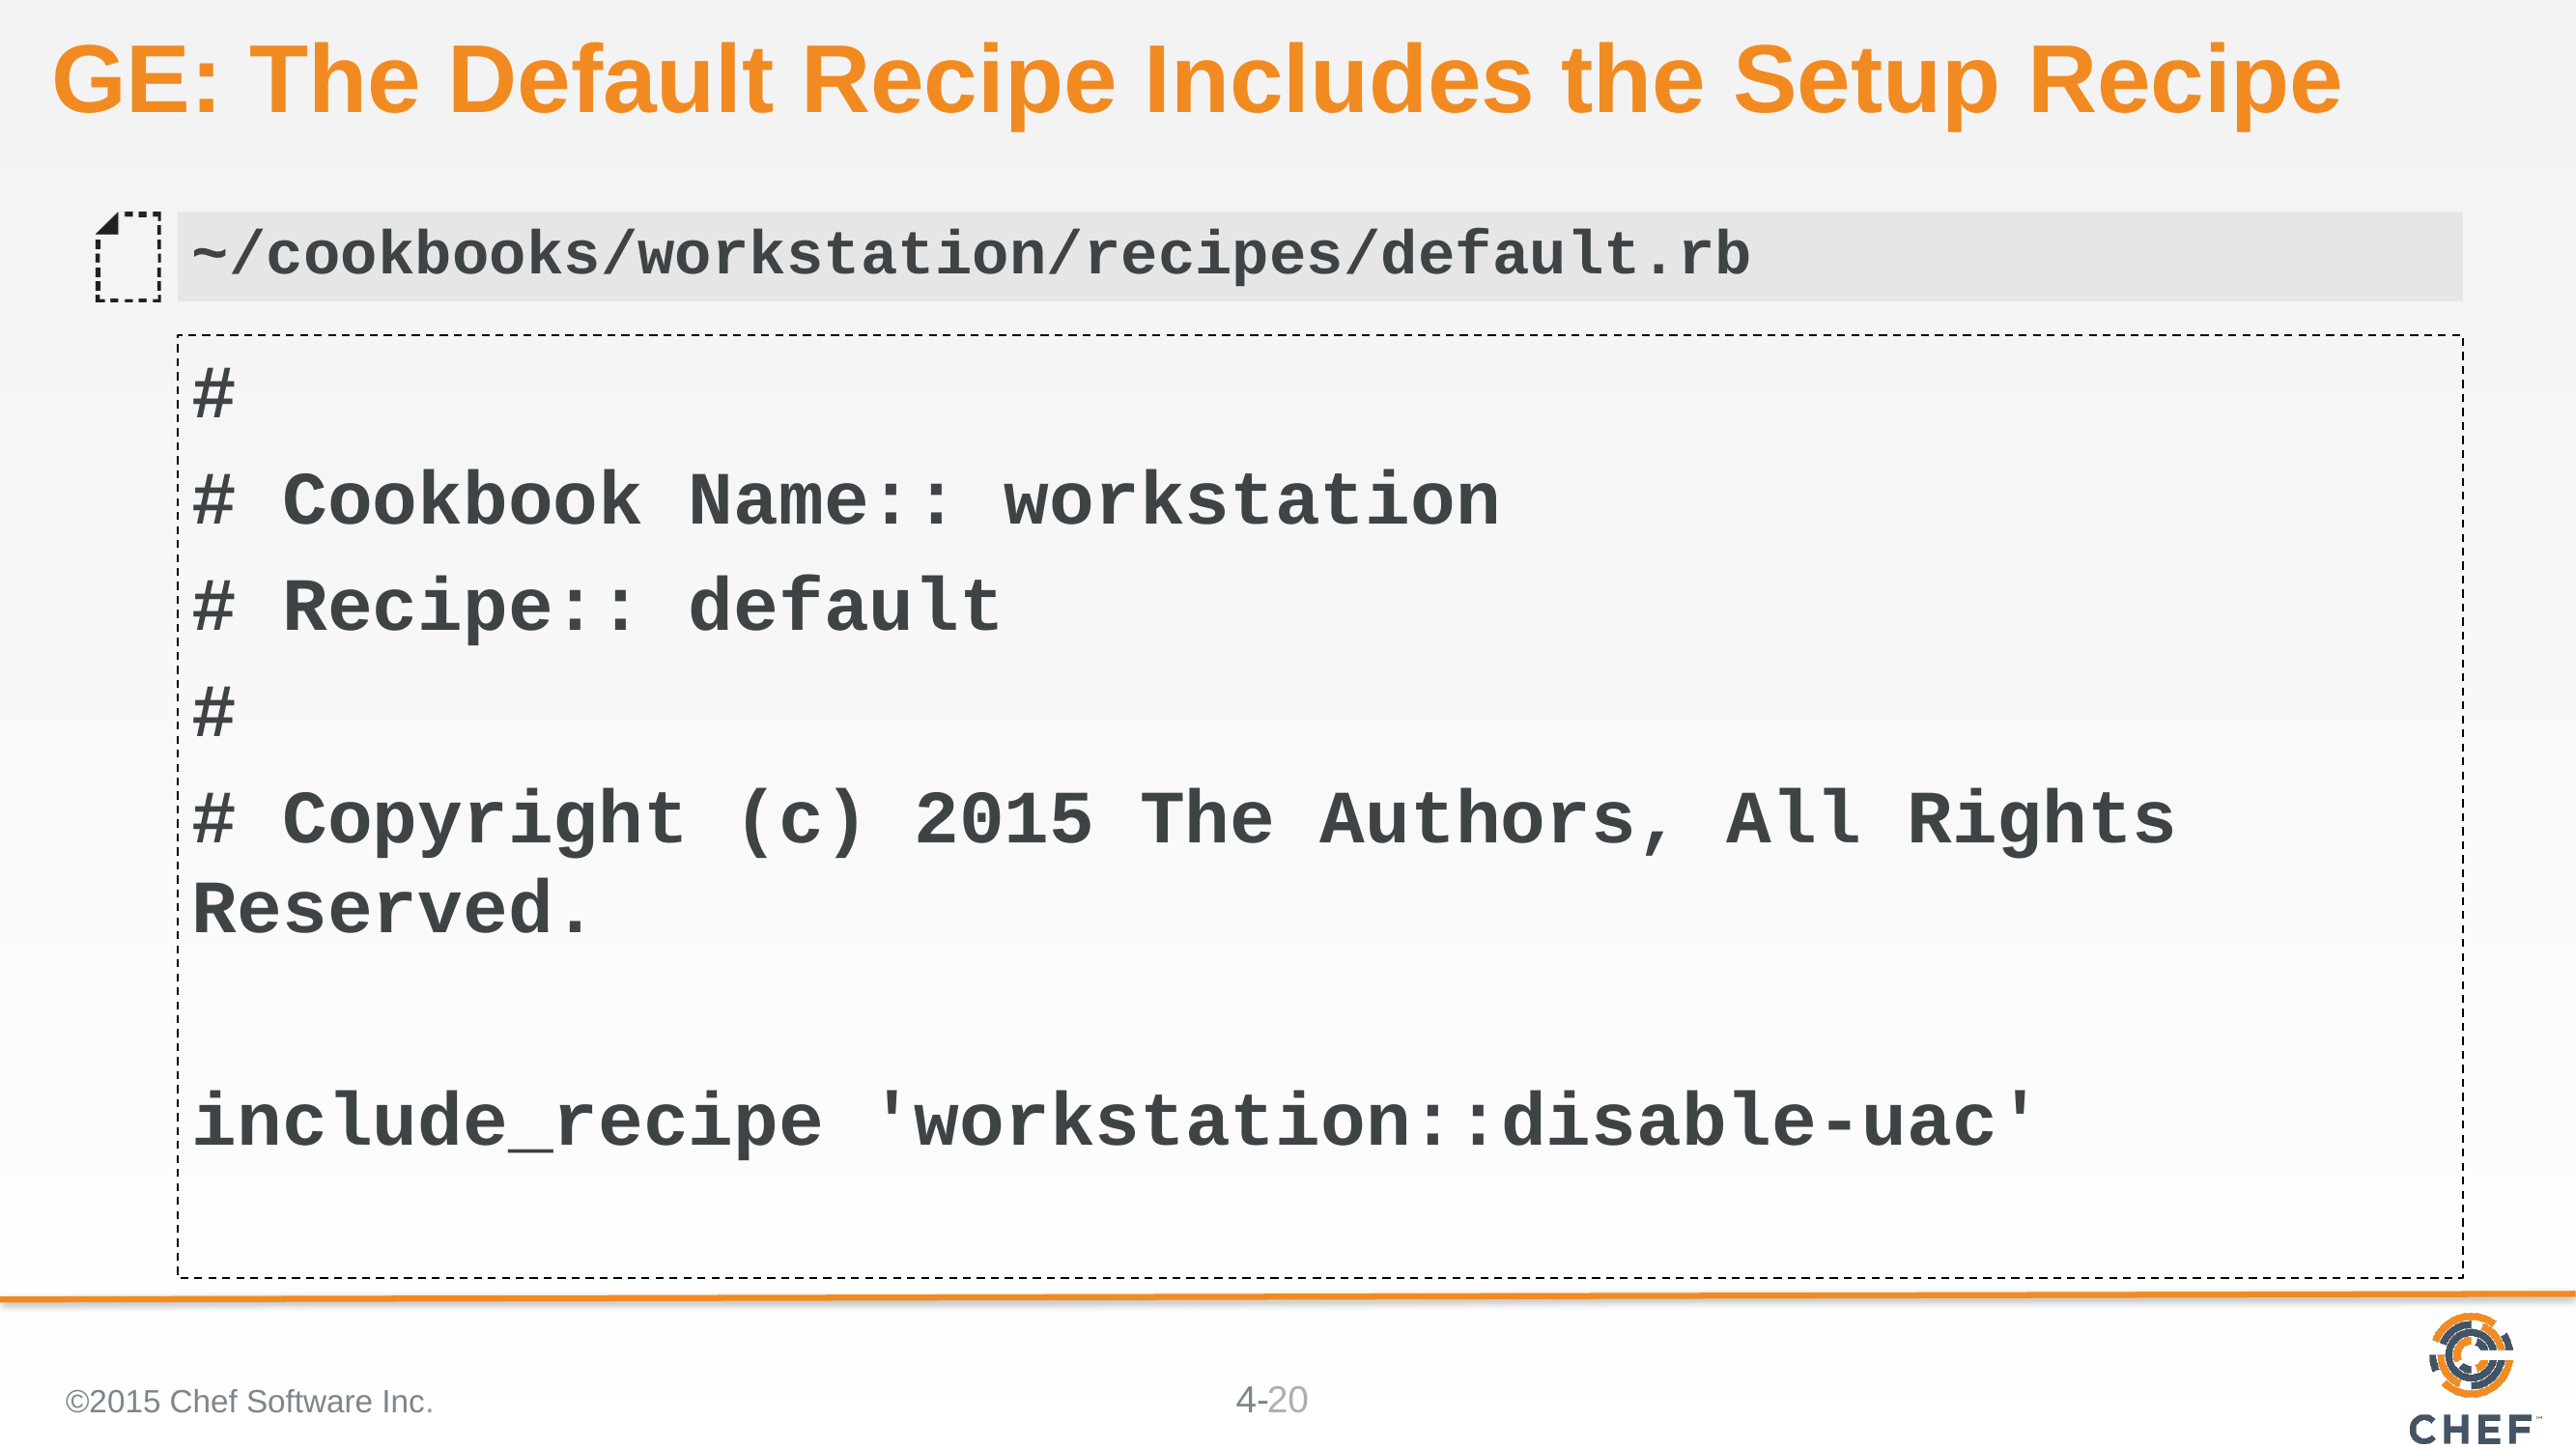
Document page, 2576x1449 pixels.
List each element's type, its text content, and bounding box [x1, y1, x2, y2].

footer ©2015 Chef Software Inc. [51, 1359, 952, 1440]
title GE: The Default Recipe Includes the Setup Recipe [51, 29, 2540, 187]
slide_number 20 [998, 1359, 1578, 1437]
list ~/cookbooks/workstation/recipes/default.rb [177, 212, 2463, 302]
picture [2399, 1297, 2550, 1449]
list # # Cookbook Name:: workstation # Recipe:: default # # Copyright (c) 2015 The Authors, All Rights Reserved. include_recipe 'workstation::disable-uac' [177, 334, 2464, 1279]
